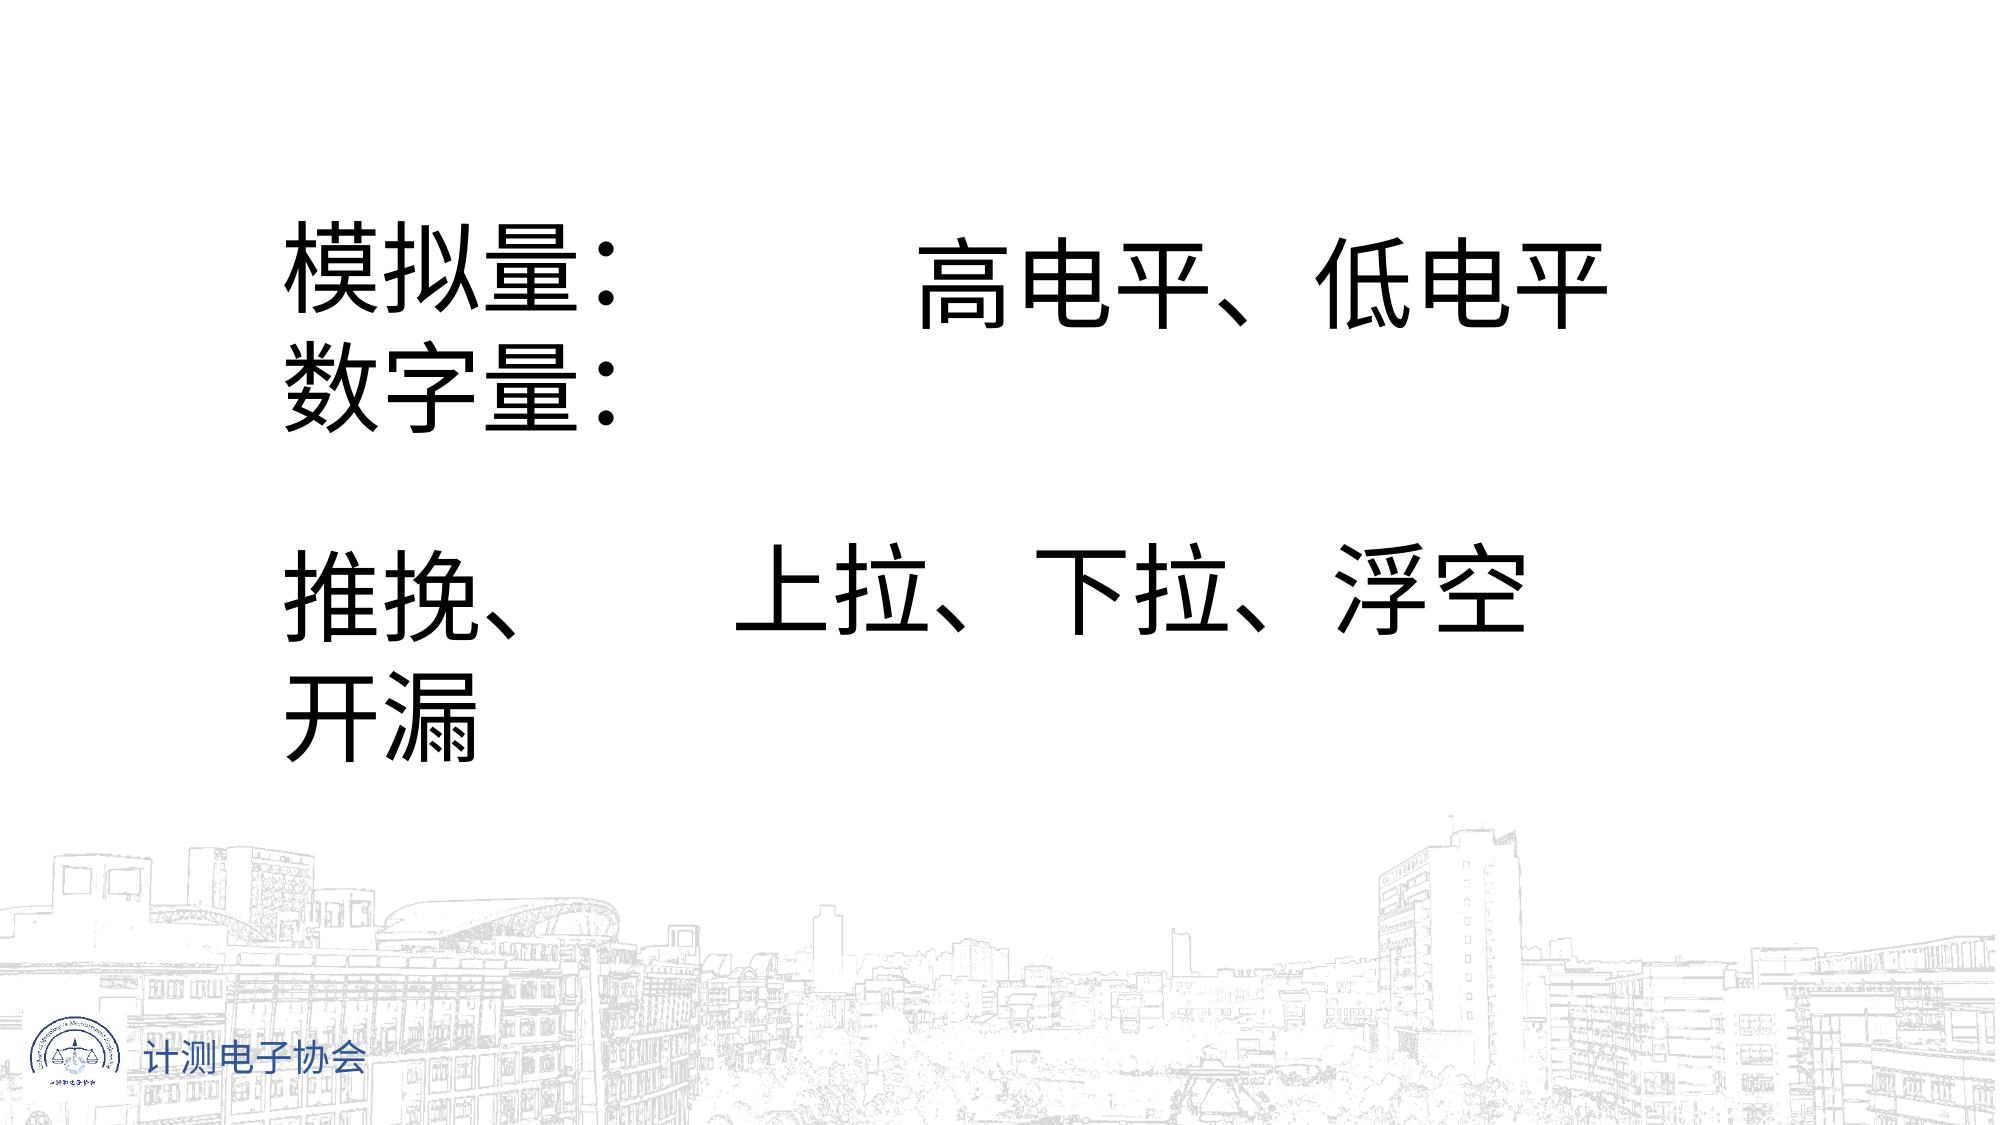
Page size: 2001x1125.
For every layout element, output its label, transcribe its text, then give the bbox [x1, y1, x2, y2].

text_box 高电平、低电平 [898, 214, 1838, 349]
text_box 模拟量： 数字量： [266, 198, 1323, 453]
text_box 上拉、下拉、浮空 [716, 519, 1678, 655]
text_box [22, 1012, 384, 1102]
text_box 推挽、 开漏 [266, 527, 651, 782]
